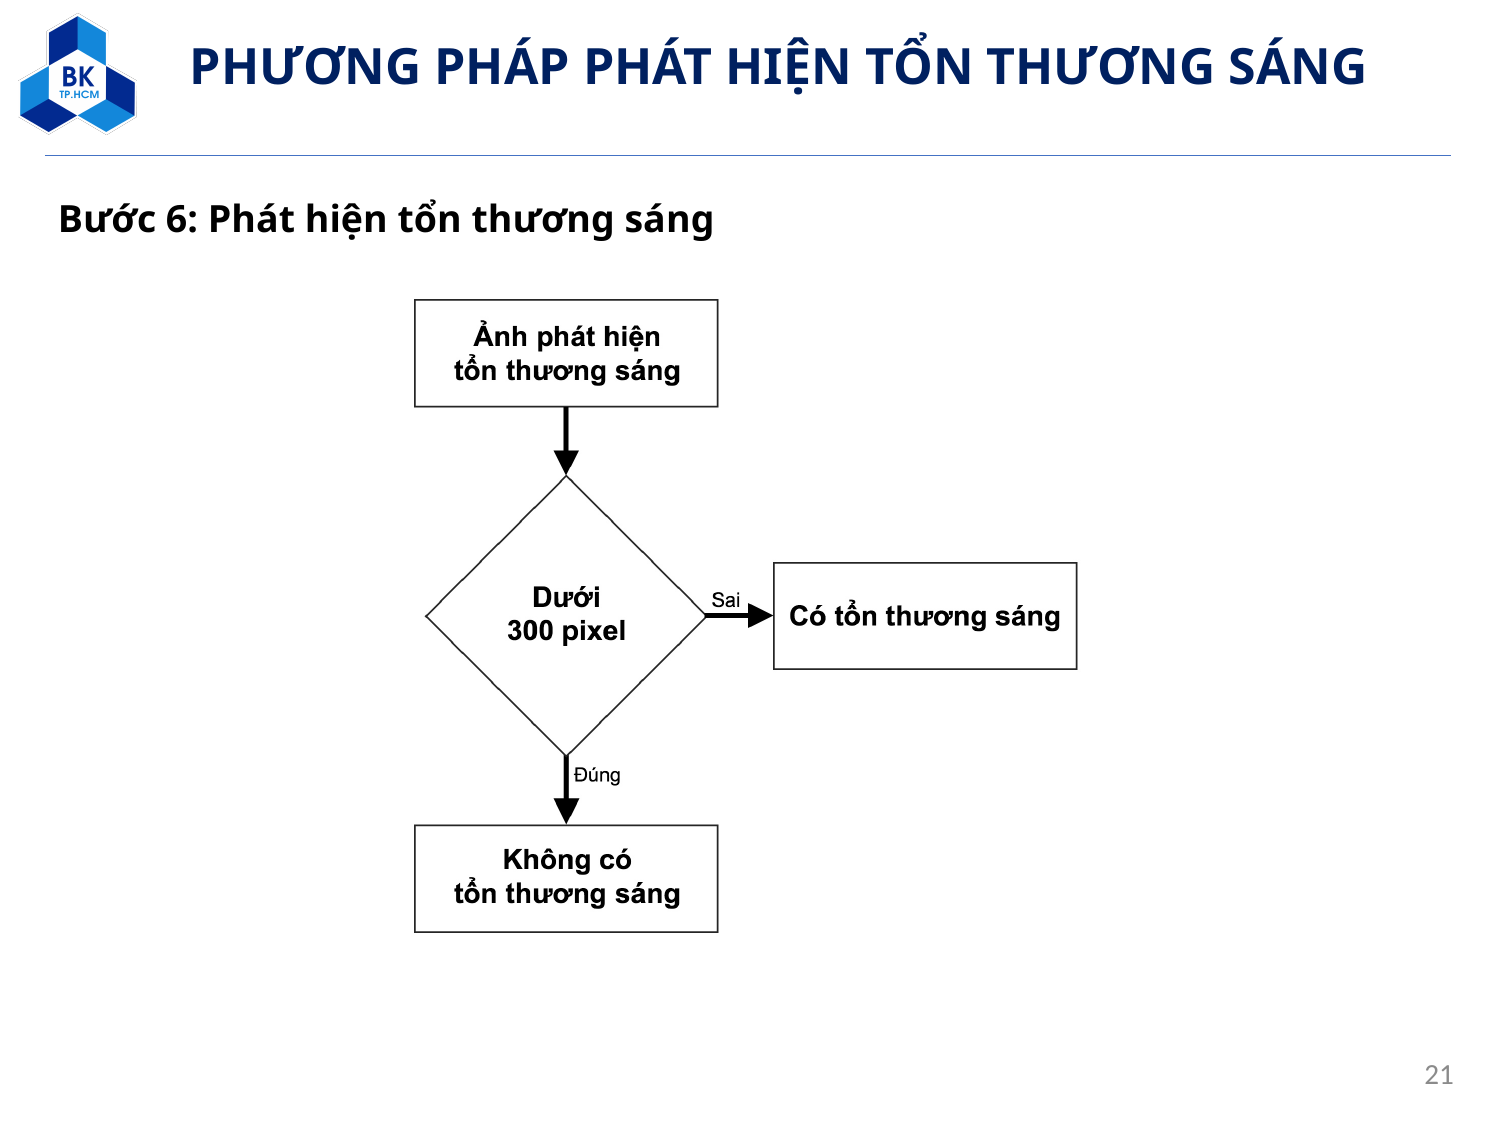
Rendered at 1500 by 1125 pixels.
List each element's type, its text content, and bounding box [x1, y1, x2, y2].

picture [18, 13, 137, 135]
text_box PHƯƠNG PHÁP PHÁT HIỆN TỔN THƯƠNG SÁNG [158, 34, 1400, 121]
text_box Bước 6: Phát hiện tổn thương sáng [43, 187, 1145, 248]
picture [391, 280, 1109, 964]
slide_number 21 [1394, 1042, 1469, 1103]
